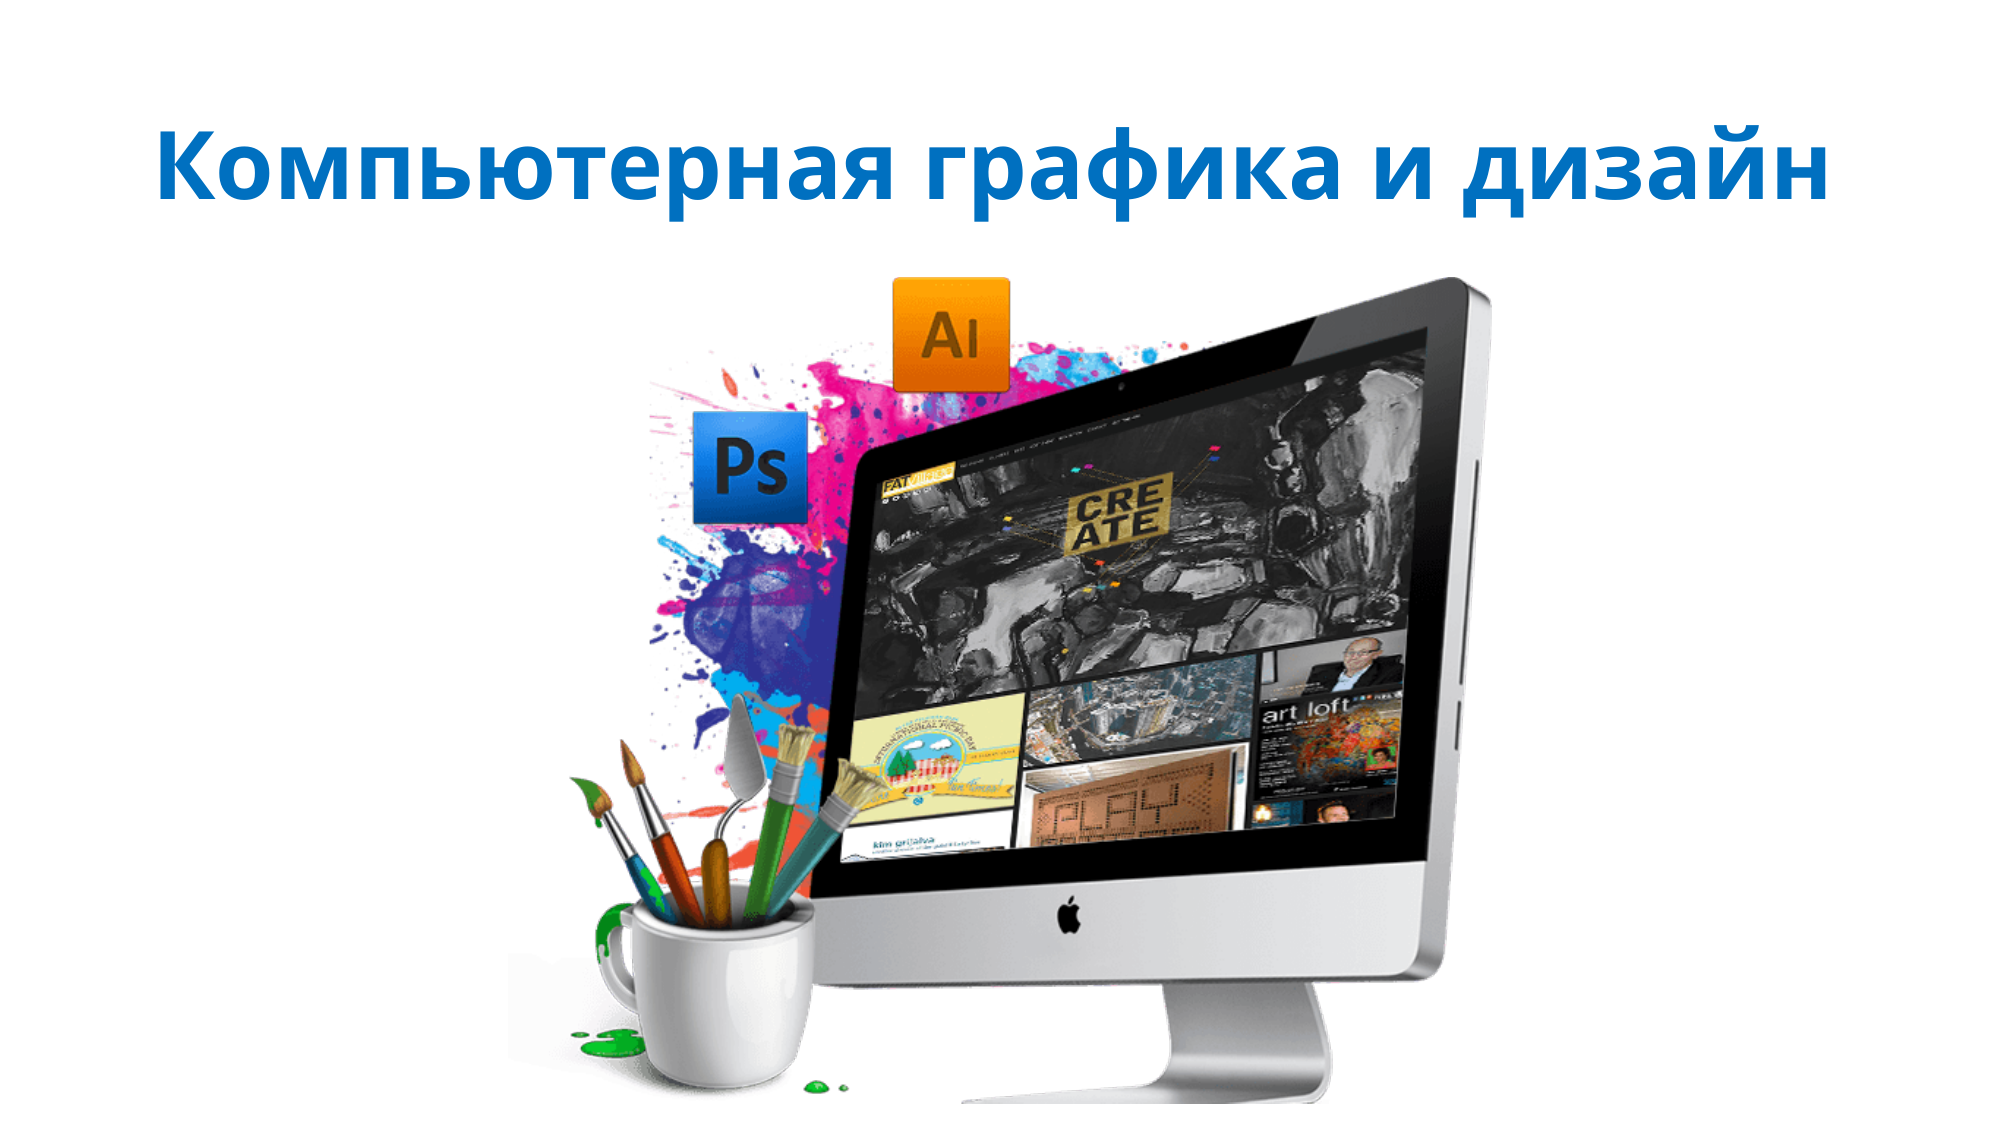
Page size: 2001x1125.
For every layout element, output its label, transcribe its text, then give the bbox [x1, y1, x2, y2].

title Компьютерная графика и дизайн [137, 59, 1863, 278]
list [508, 277, 1492, 1104]
